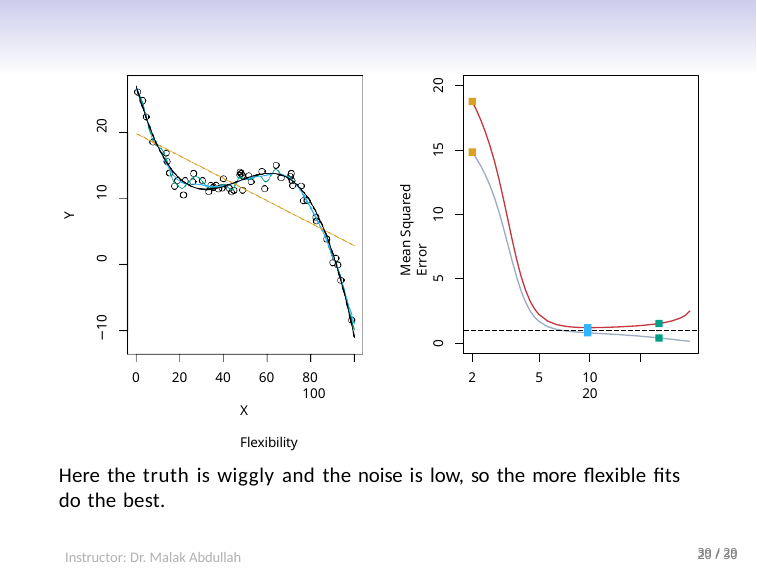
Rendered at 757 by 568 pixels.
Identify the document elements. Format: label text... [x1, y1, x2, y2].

text_box 2 [466, 371, 479, 386]
text_box 80 100 [300, 371, 368, 392]
text_box 5 [533, 371, 546, 386]
text_box 40 [213, 371, 233, 386]
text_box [462, 74, 700, 355]
footer Instructor: Dr. Malak Abdullah [0, 548, 341, 566]
text_box 20 [169, 371, 190, 386]
text_box 0 [130, 371, 142, 386]
text_box X Flexibility Here the truth is wiggly and the noise is low, so the more flexible fits do the best. [56, 392, 691, 512]
text_box 60 [256, 371, 277, 386]
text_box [0, 0, 757, 363]
text_box 10 20 [580, 371, 651, 402]
slide_number 39 / 29 [691, 548, 749, 565]
